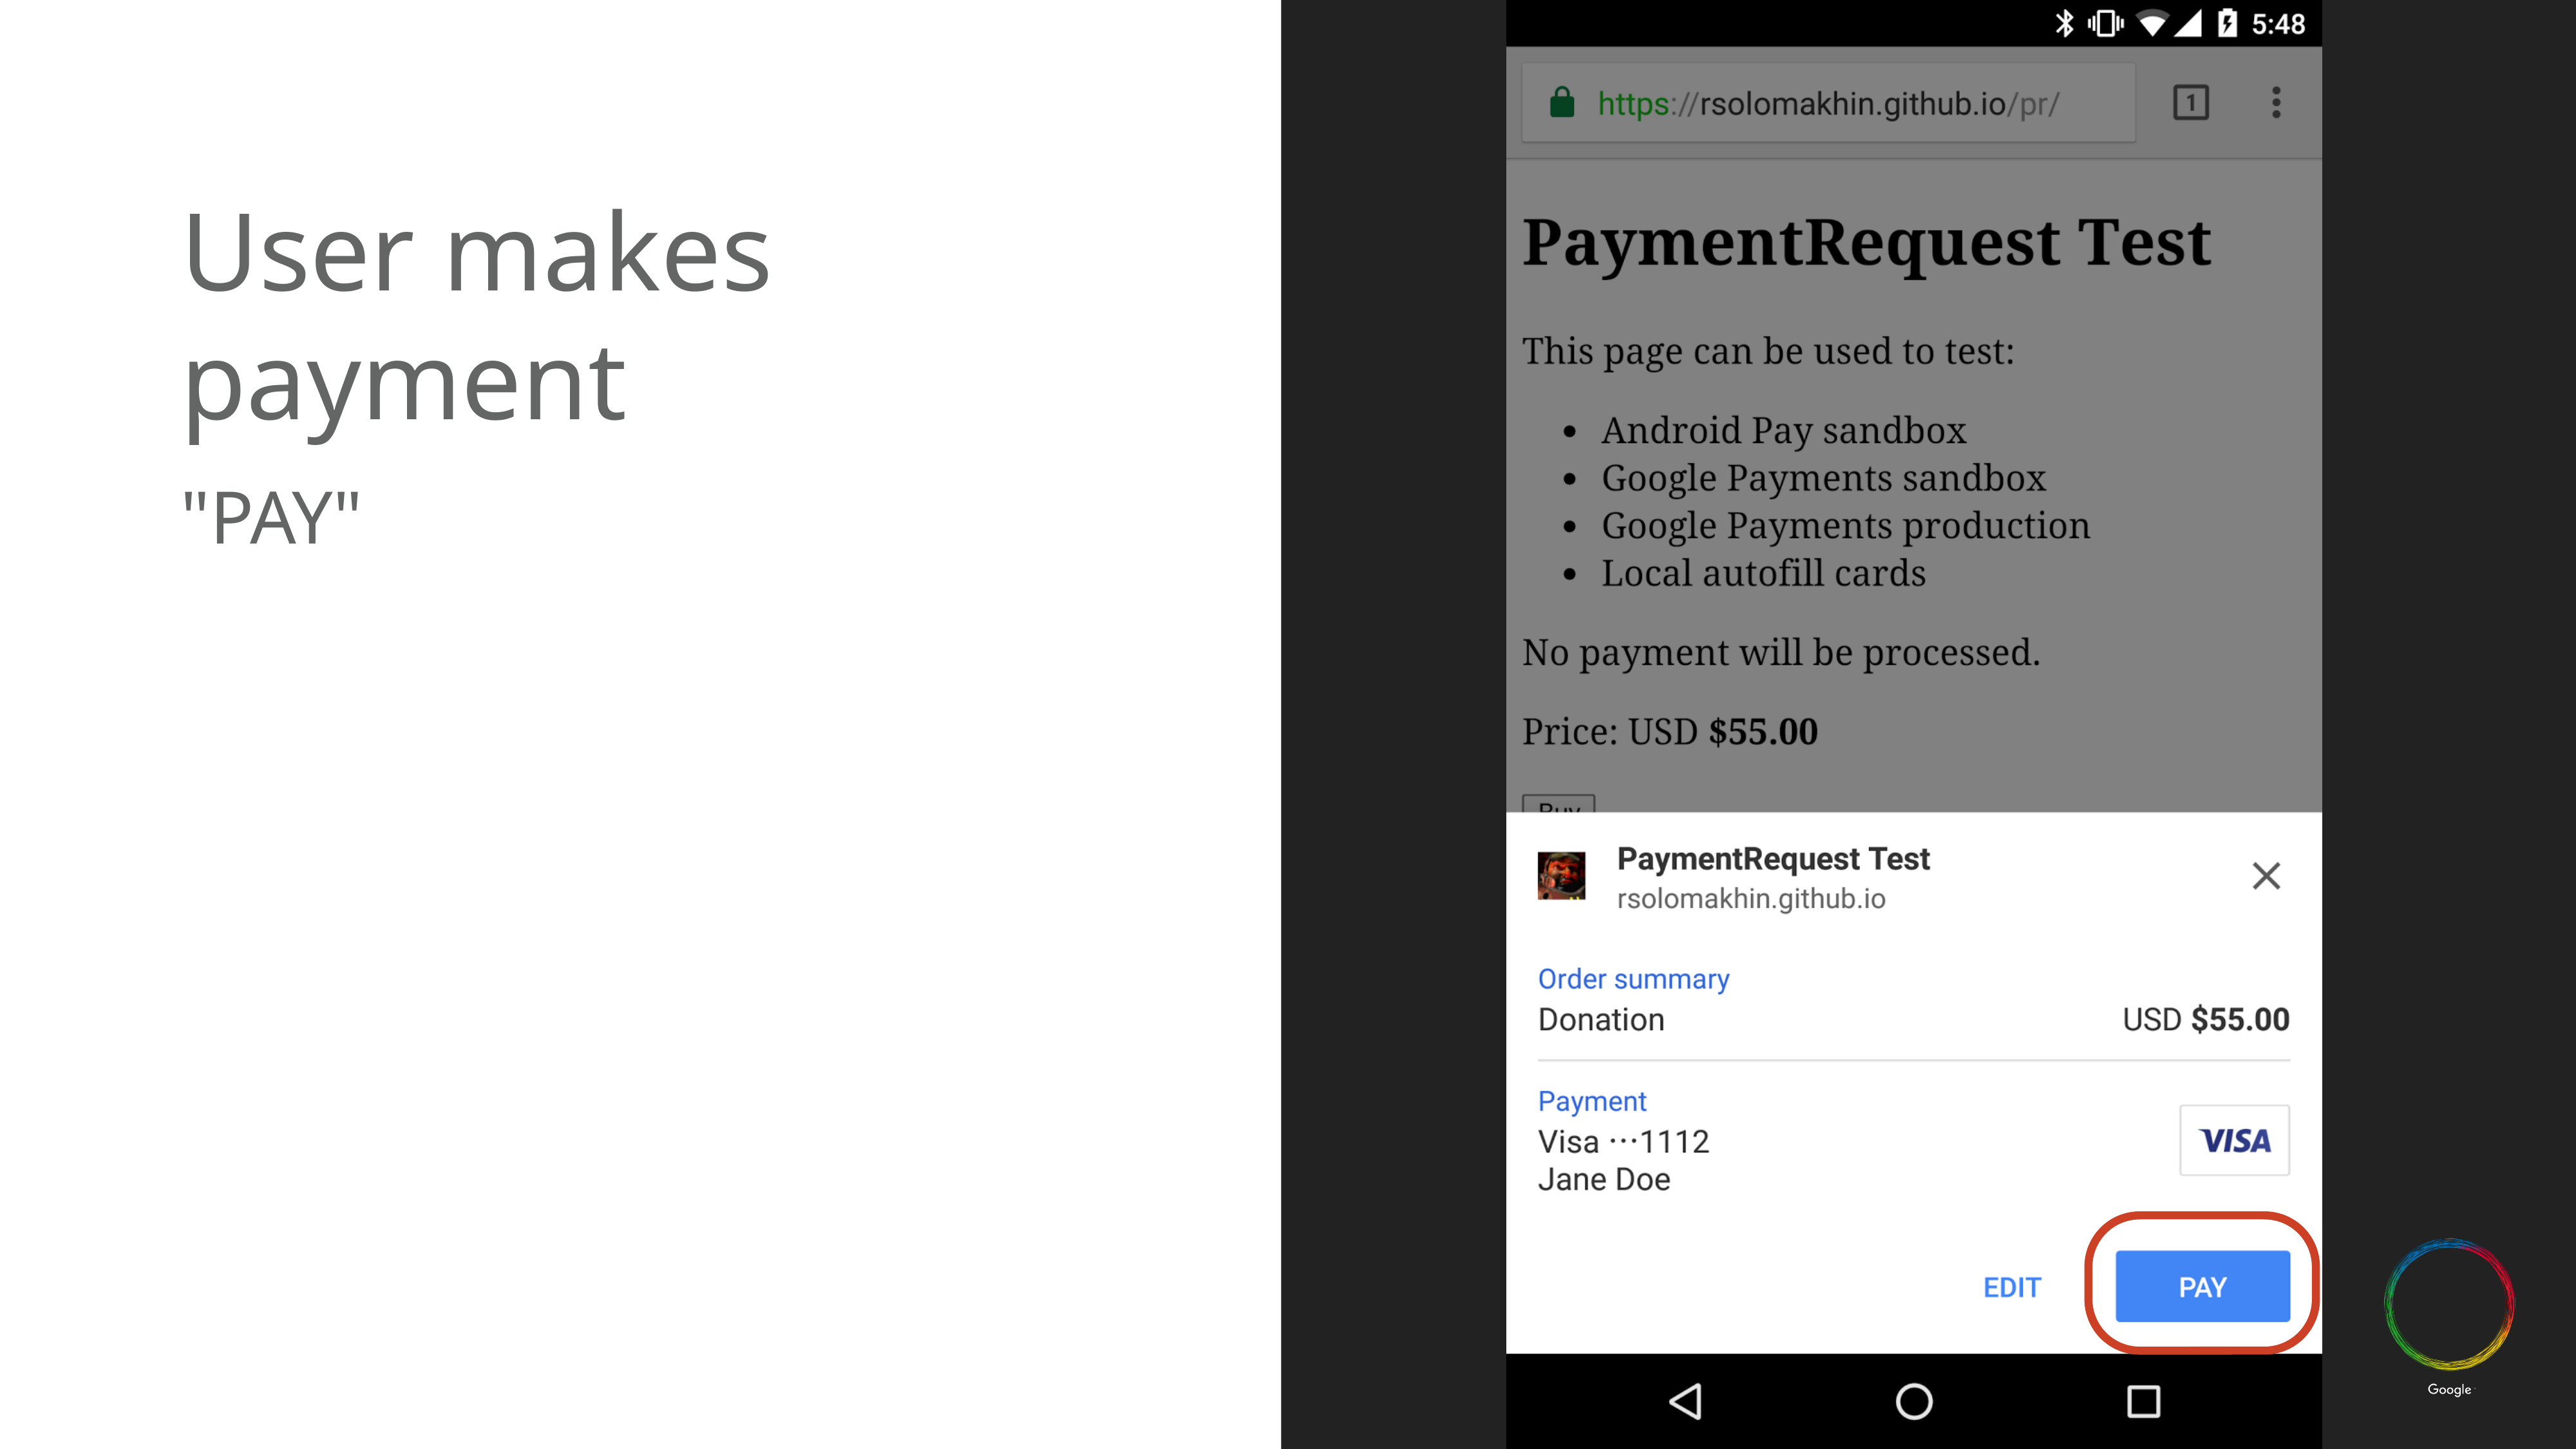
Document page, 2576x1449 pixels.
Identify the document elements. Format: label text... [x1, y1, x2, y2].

text_box User makes payment "PAY" [180, 184, 1117, 1169]
picture [2383, 1236, 2517, 1399]
picture [1506, 0, 2322, 1449]
